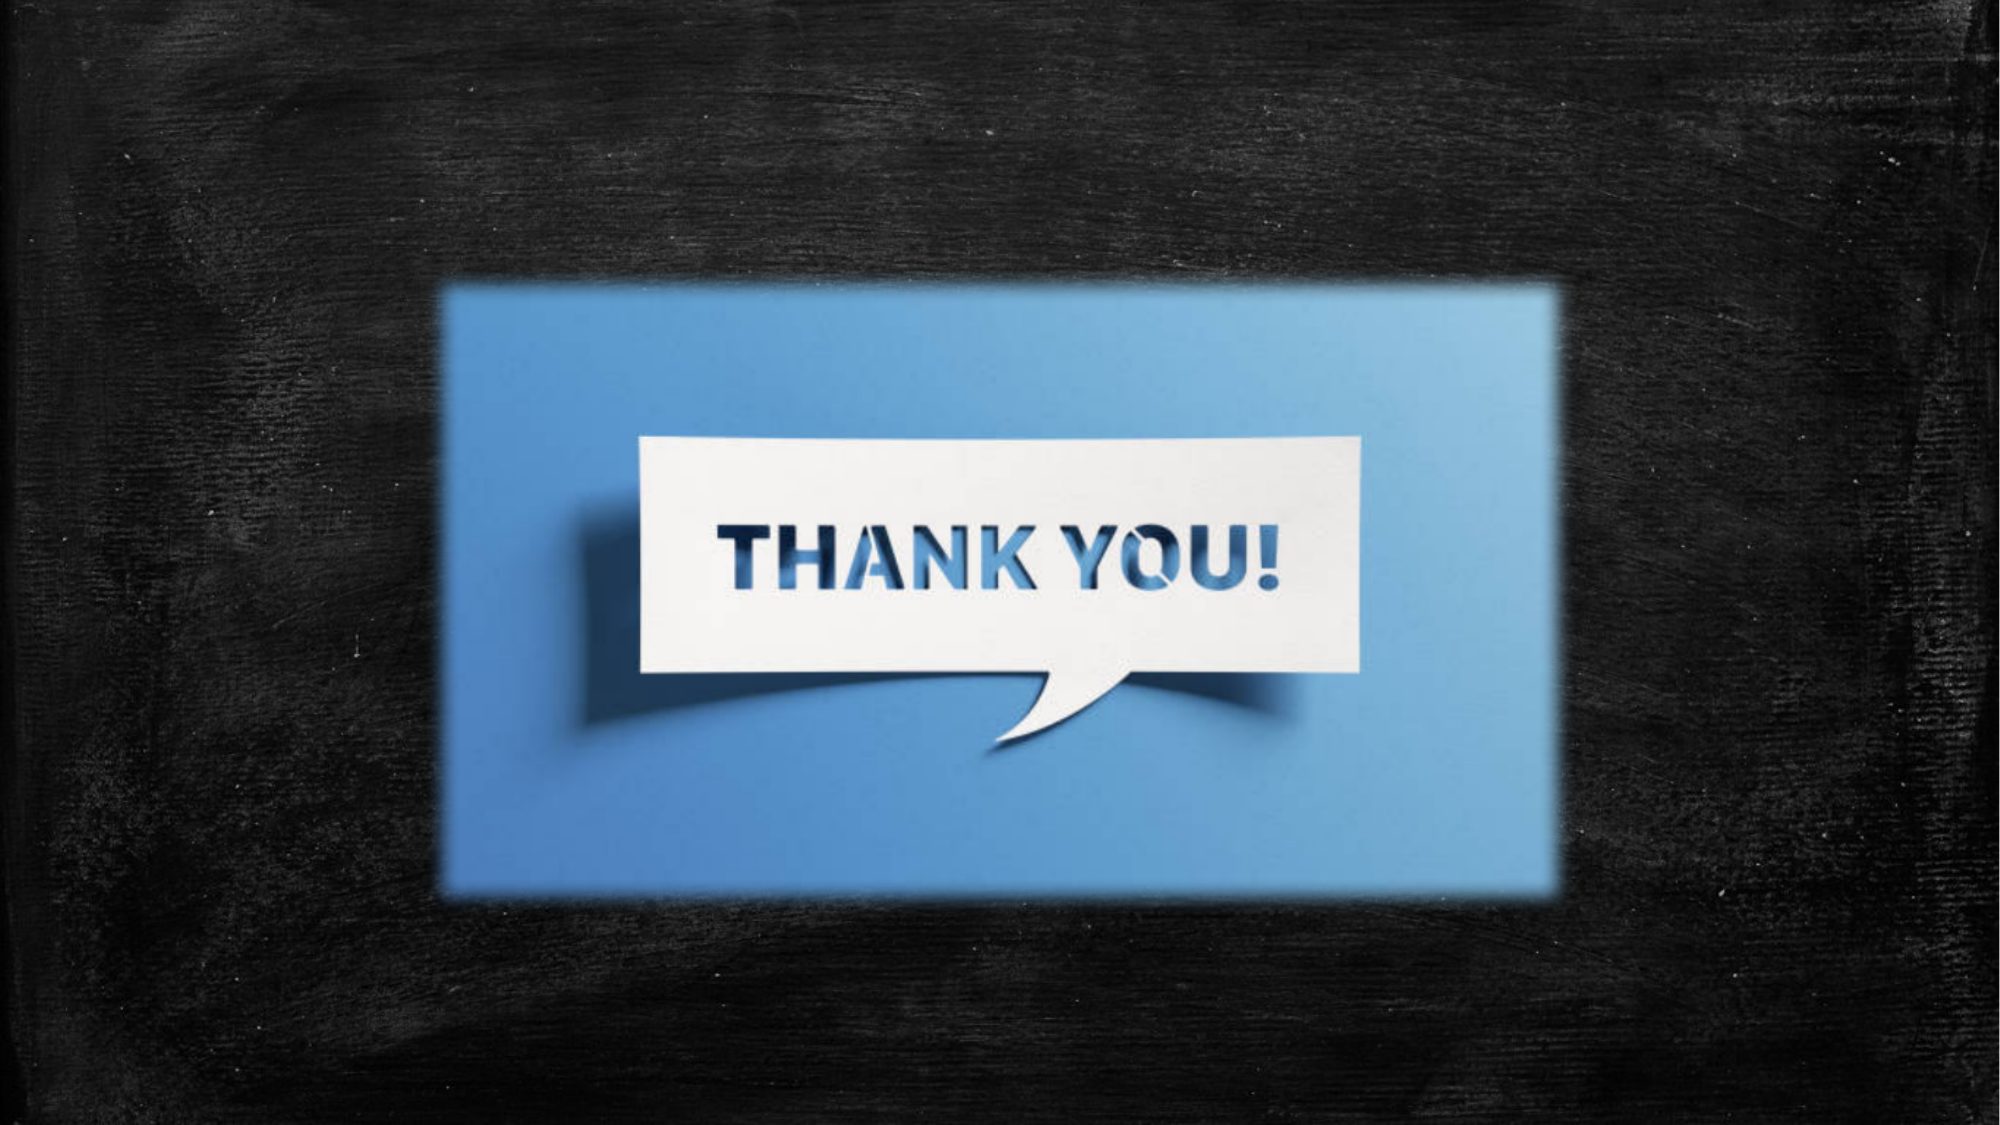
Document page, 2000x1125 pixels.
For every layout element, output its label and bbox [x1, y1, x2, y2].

picture [423, 267, 1576, 915]
